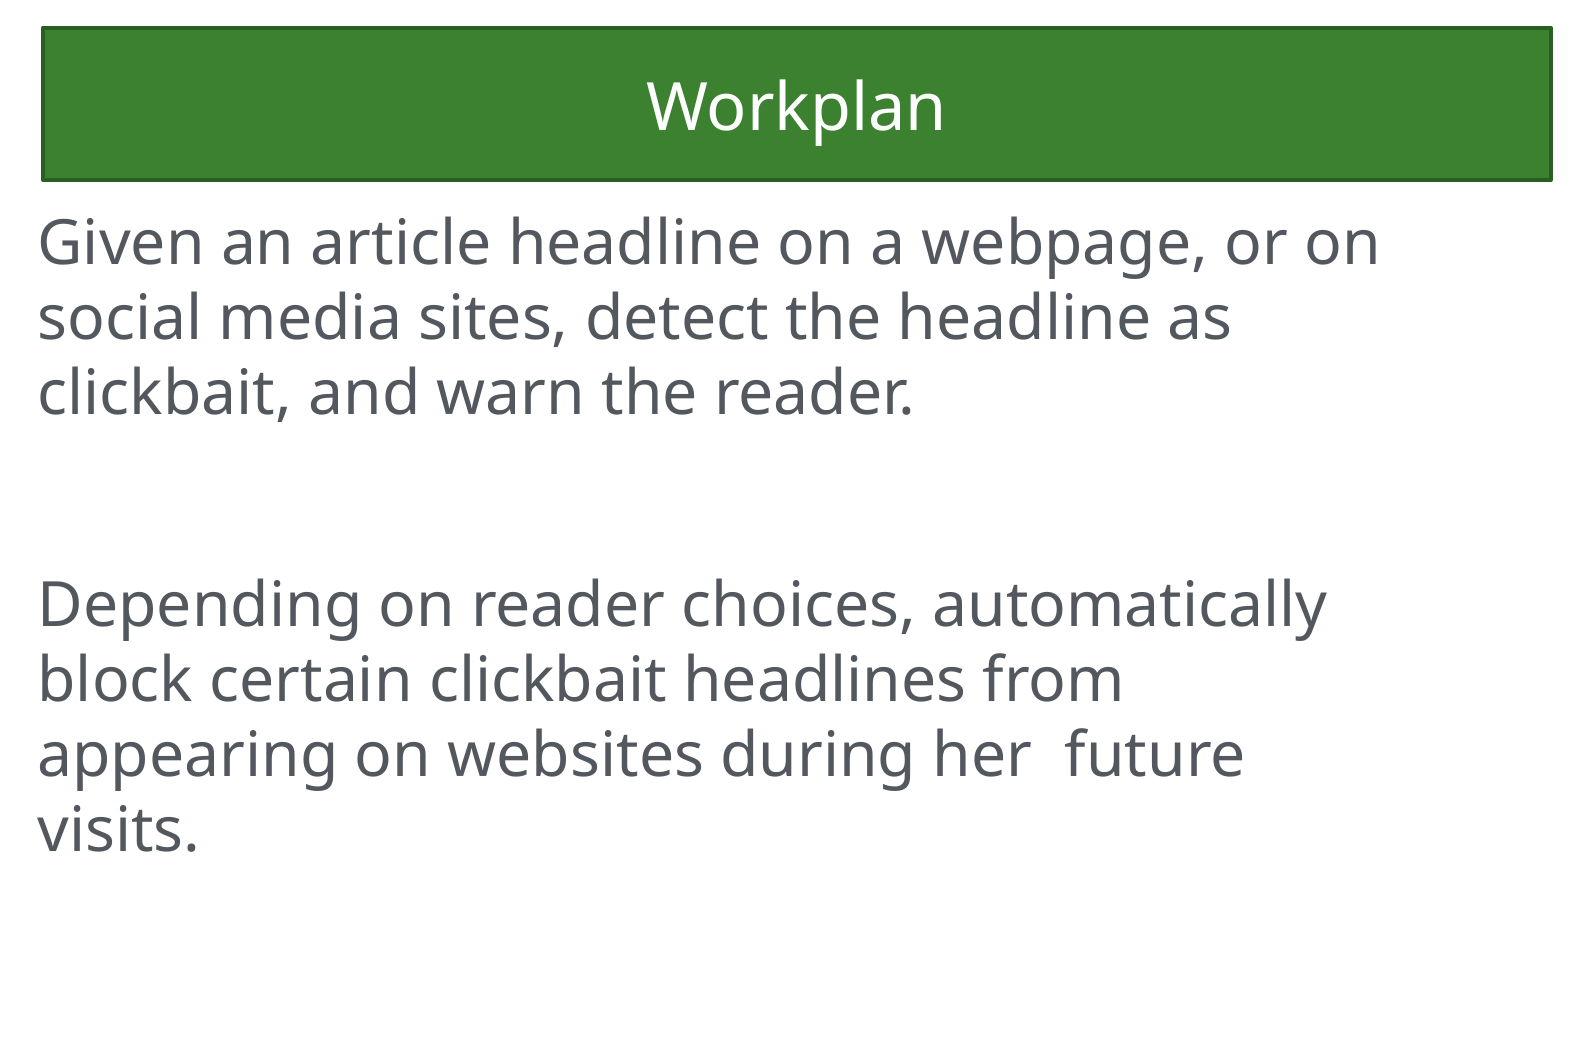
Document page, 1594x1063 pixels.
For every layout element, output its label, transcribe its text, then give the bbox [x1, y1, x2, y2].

list Given an article headline on a webpage, or on social media sites, detect the headline as clickbait, and warn the reader. Depending on reader choices, automatically block certain clickbait headlines from appearing on websites during her future visits. [26, 191, 1433, 963]
title Workplan [41, 26, 1553, 182]
